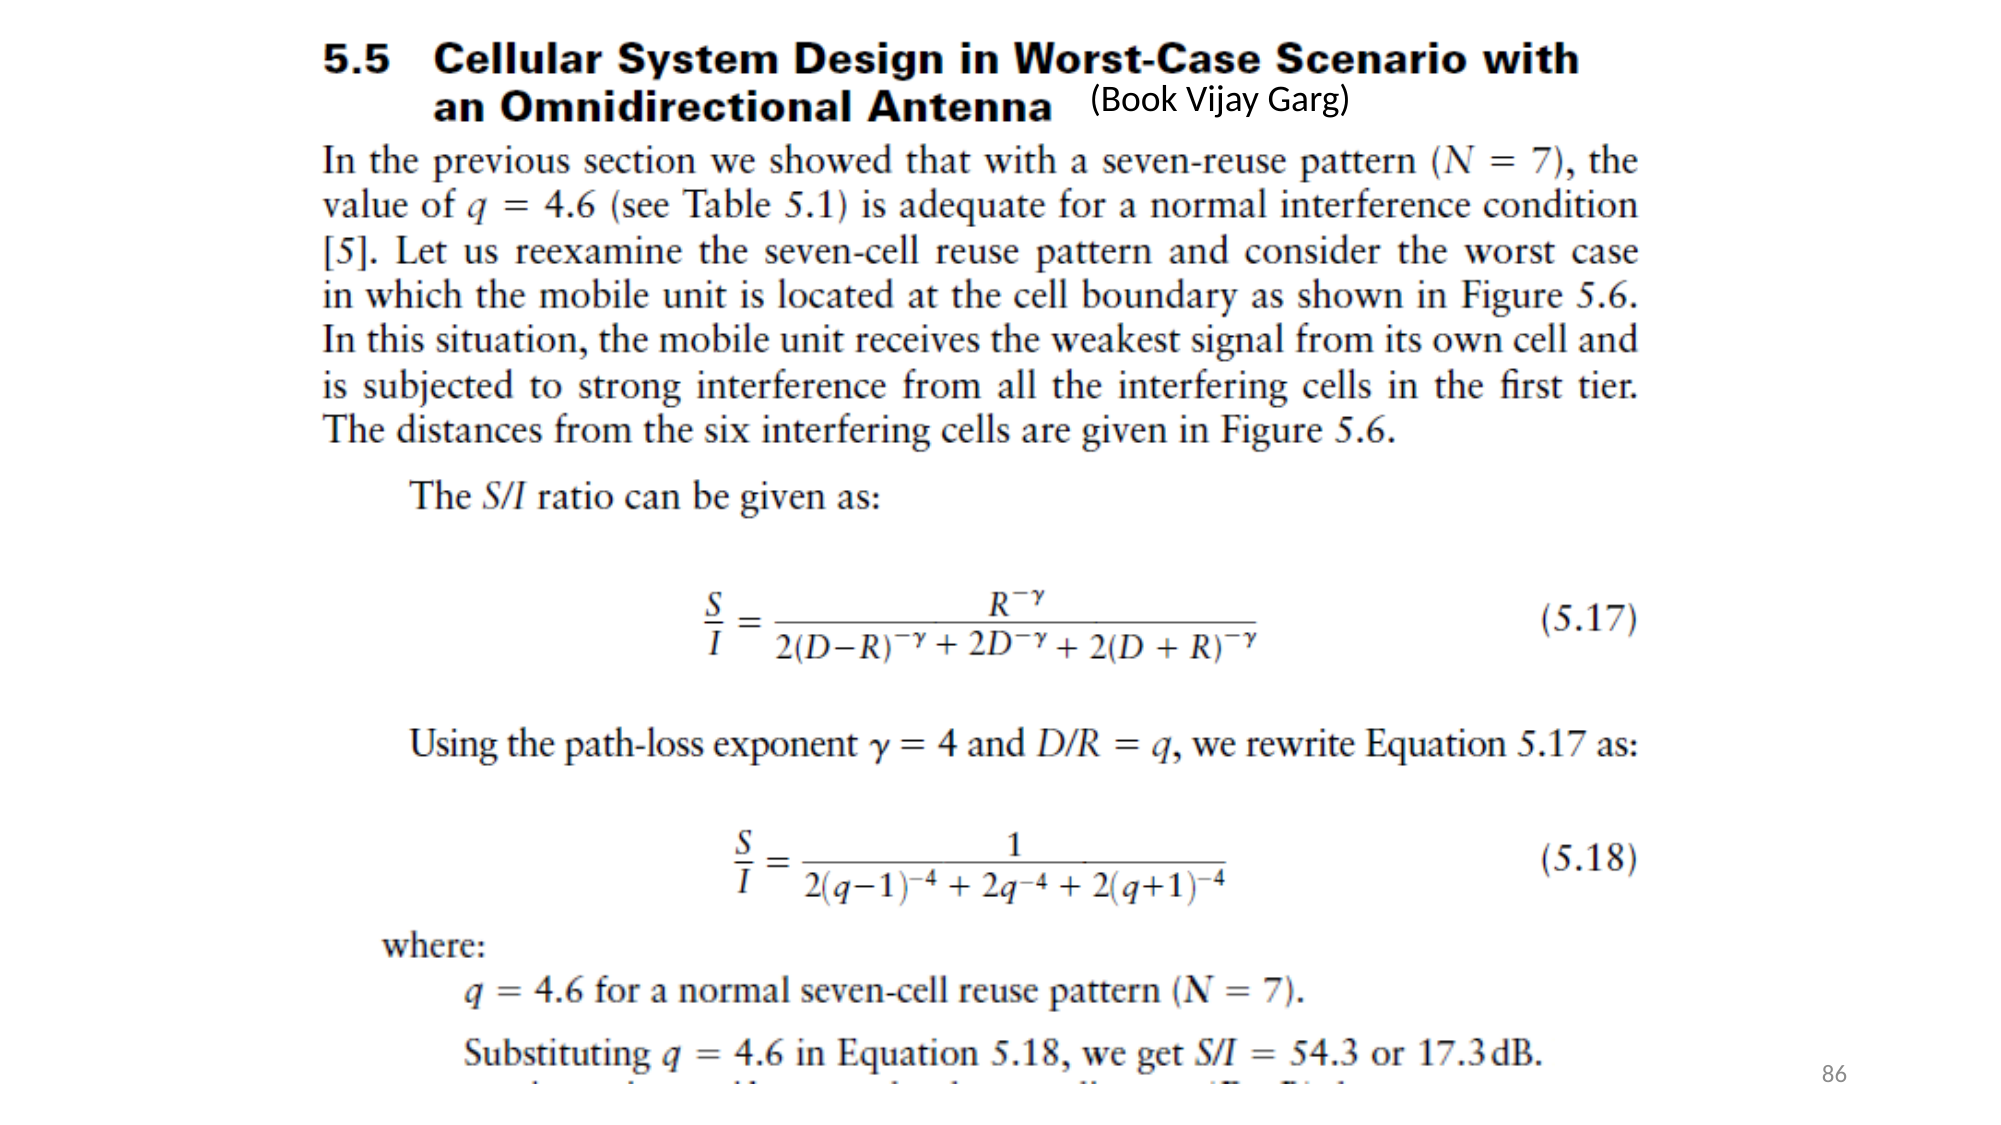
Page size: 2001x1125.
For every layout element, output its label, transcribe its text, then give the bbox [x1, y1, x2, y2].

slide_number 86 [1412, 1042, 1863, 1103]
picture [292, 24, 1708, 1084]
